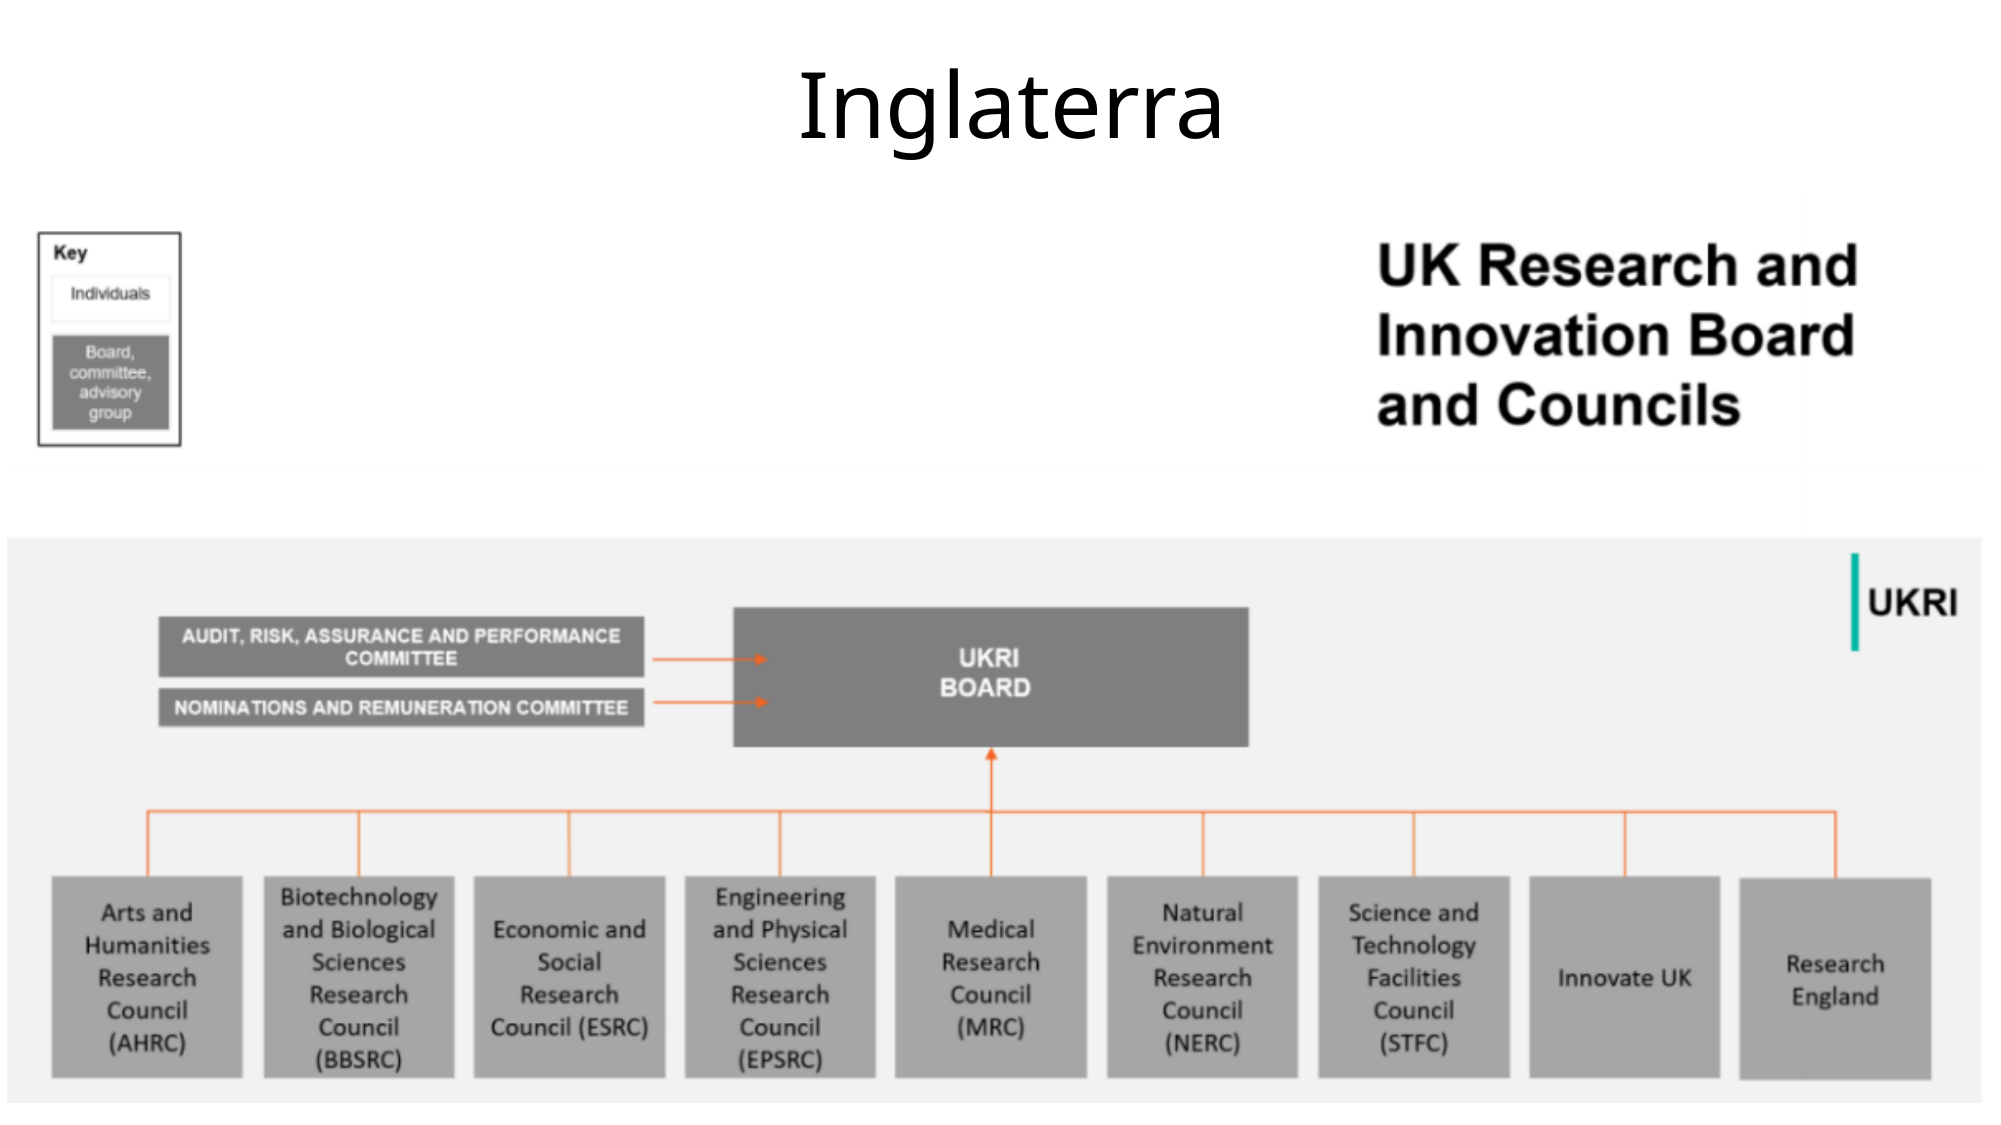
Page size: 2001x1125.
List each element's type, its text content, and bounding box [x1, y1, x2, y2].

title Inglaterra [150, 0, 1876, 187]
picture [7, 187, 2000, 1103]
